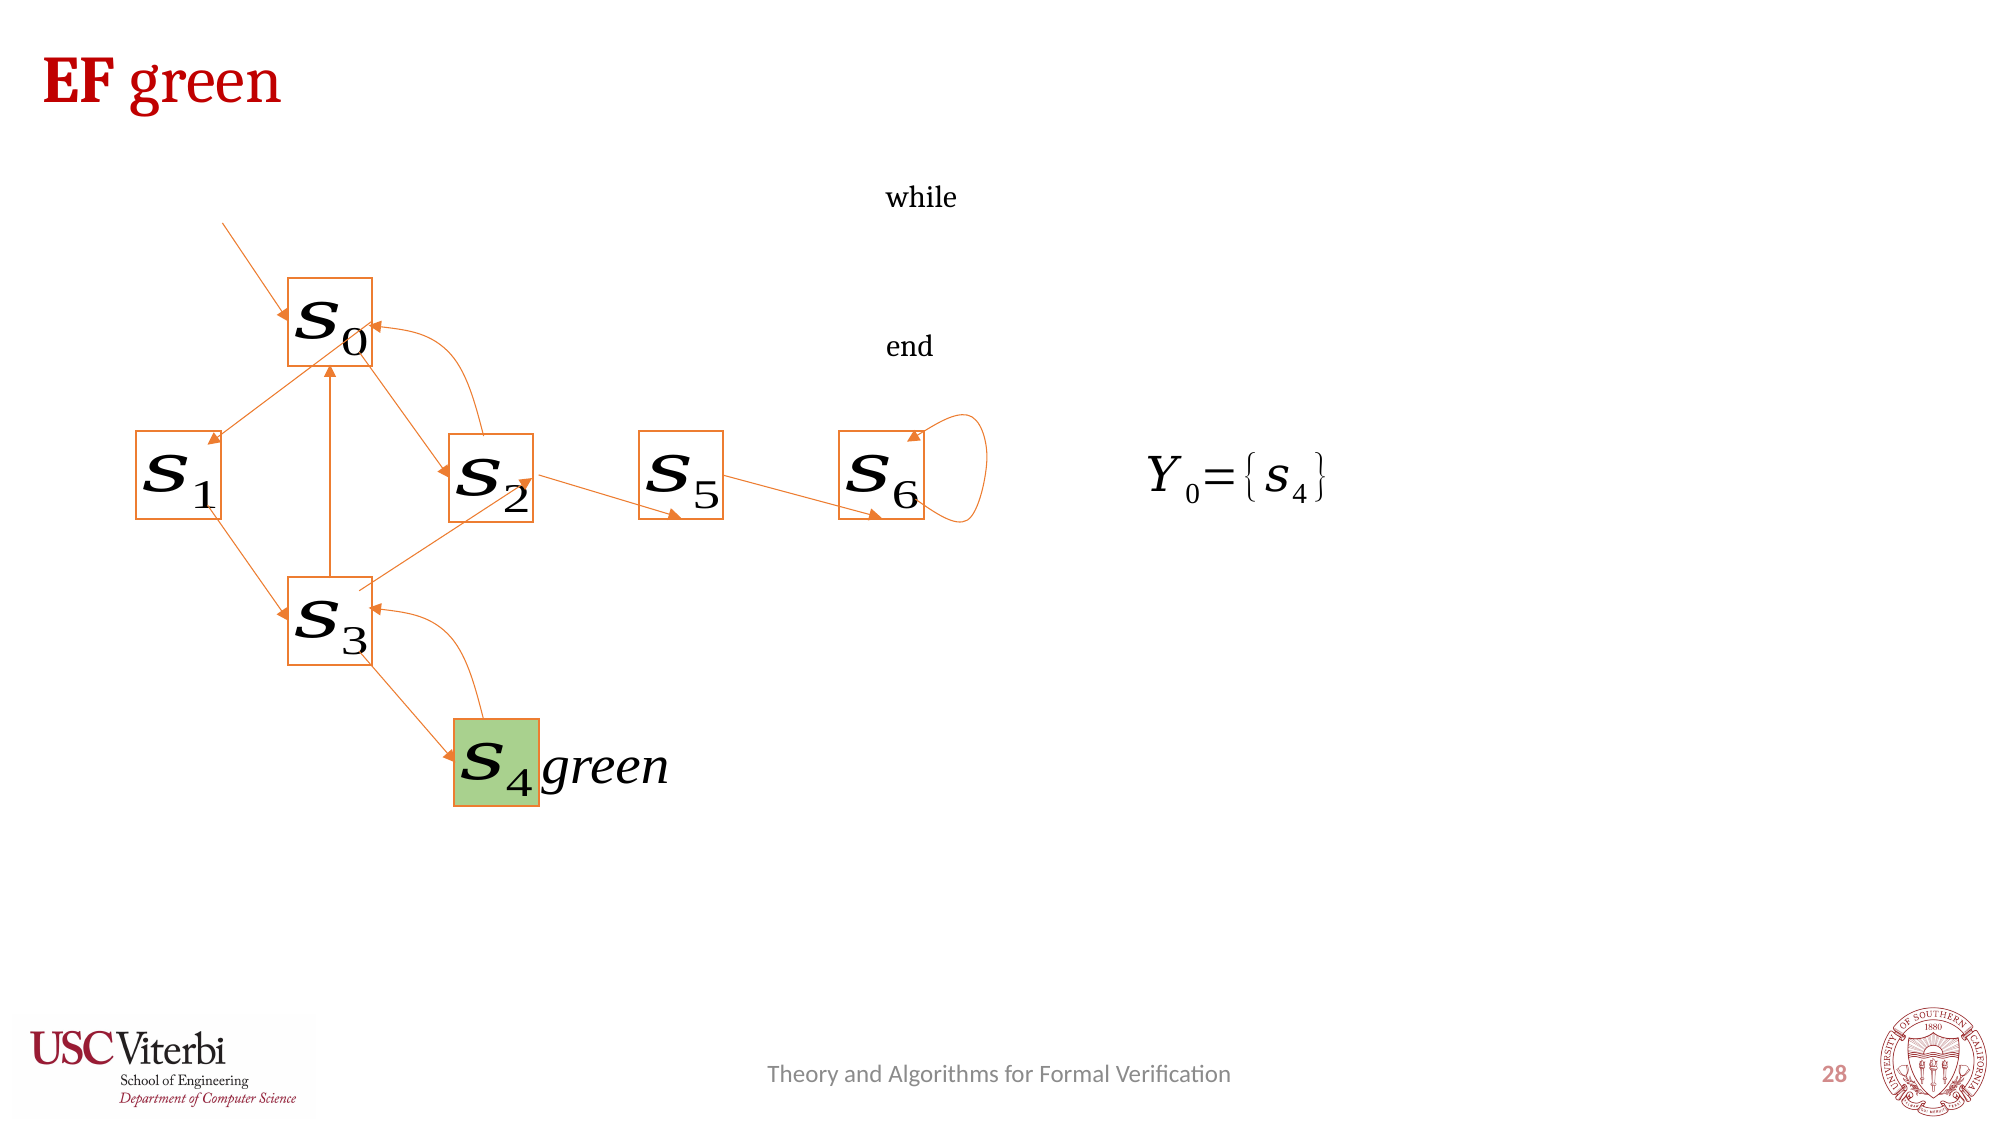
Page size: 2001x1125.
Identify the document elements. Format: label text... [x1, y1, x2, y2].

picture [12, 1014, 316, 1119]
title EF green [27, 12, 1947, 150]
footer Theory and Algorithms for Formal Verification [662, 1042, 1338, 1103]
picture [1879, 1002, 1988, 1119]
slide_number 28 [1684, 1042, 1863, 1103]
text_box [137, 222, 987, 806]
